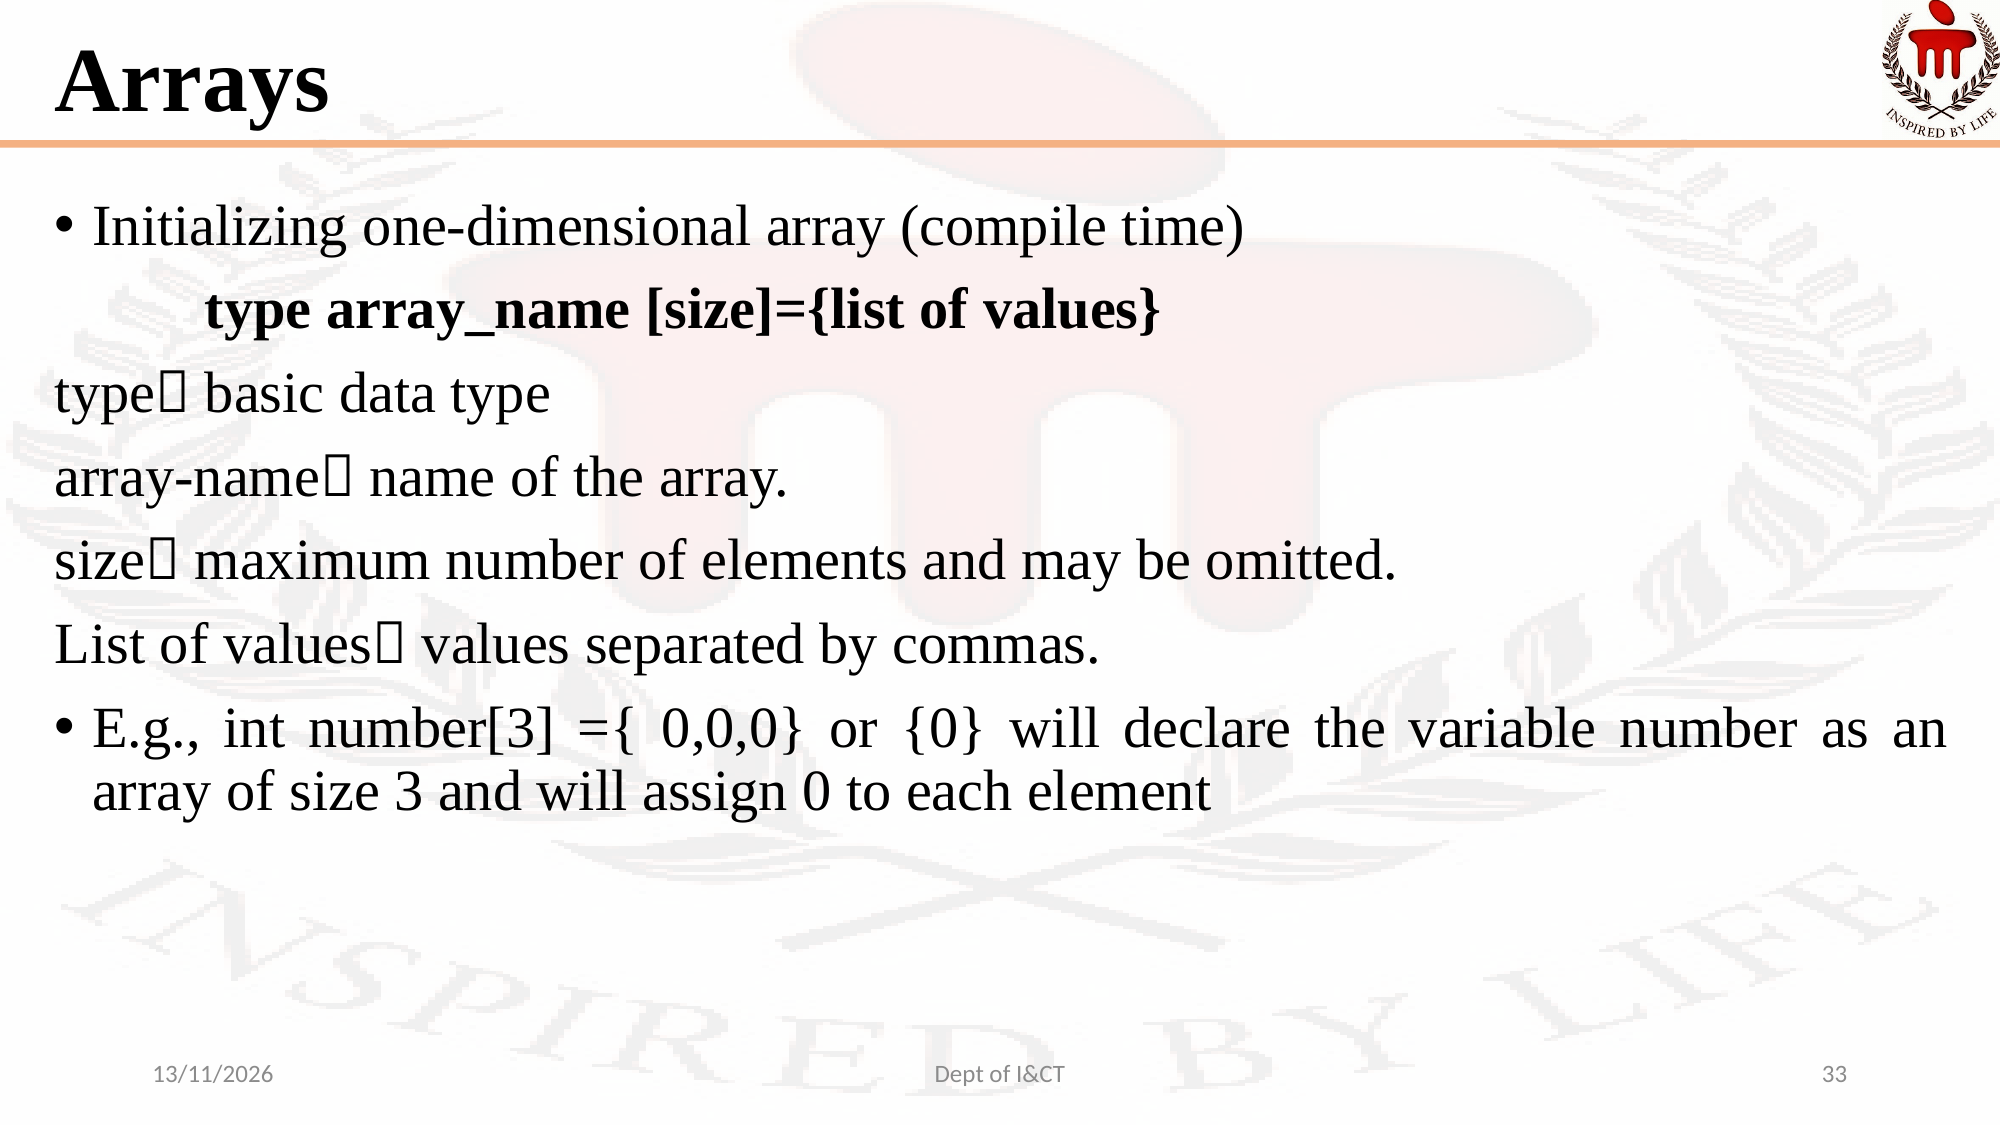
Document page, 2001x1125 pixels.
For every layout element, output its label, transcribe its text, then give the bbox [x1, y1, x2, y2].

footer Dept of I&CT [662, 1042, 1338, 1103]
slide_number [137, 1042, 588, 1103]
list Initializing one-dimensional array (compile time) type array_name [size]={list of values} type basic data type array‐name name of the array. size maximum number of elements and may be omitted. List of values values separated by commas. E.g., int number[3] ={ 0,0,0} or {0} will declare the variable number as an array of size 3 and will assign 0 to each element [39, 187, 1965, 1029]
slide_number 33 [1412, 1042, 1863, 1103]
title Arrays [39, 22, 1863, 141]
picture [1882, 0, 2000, 140]
